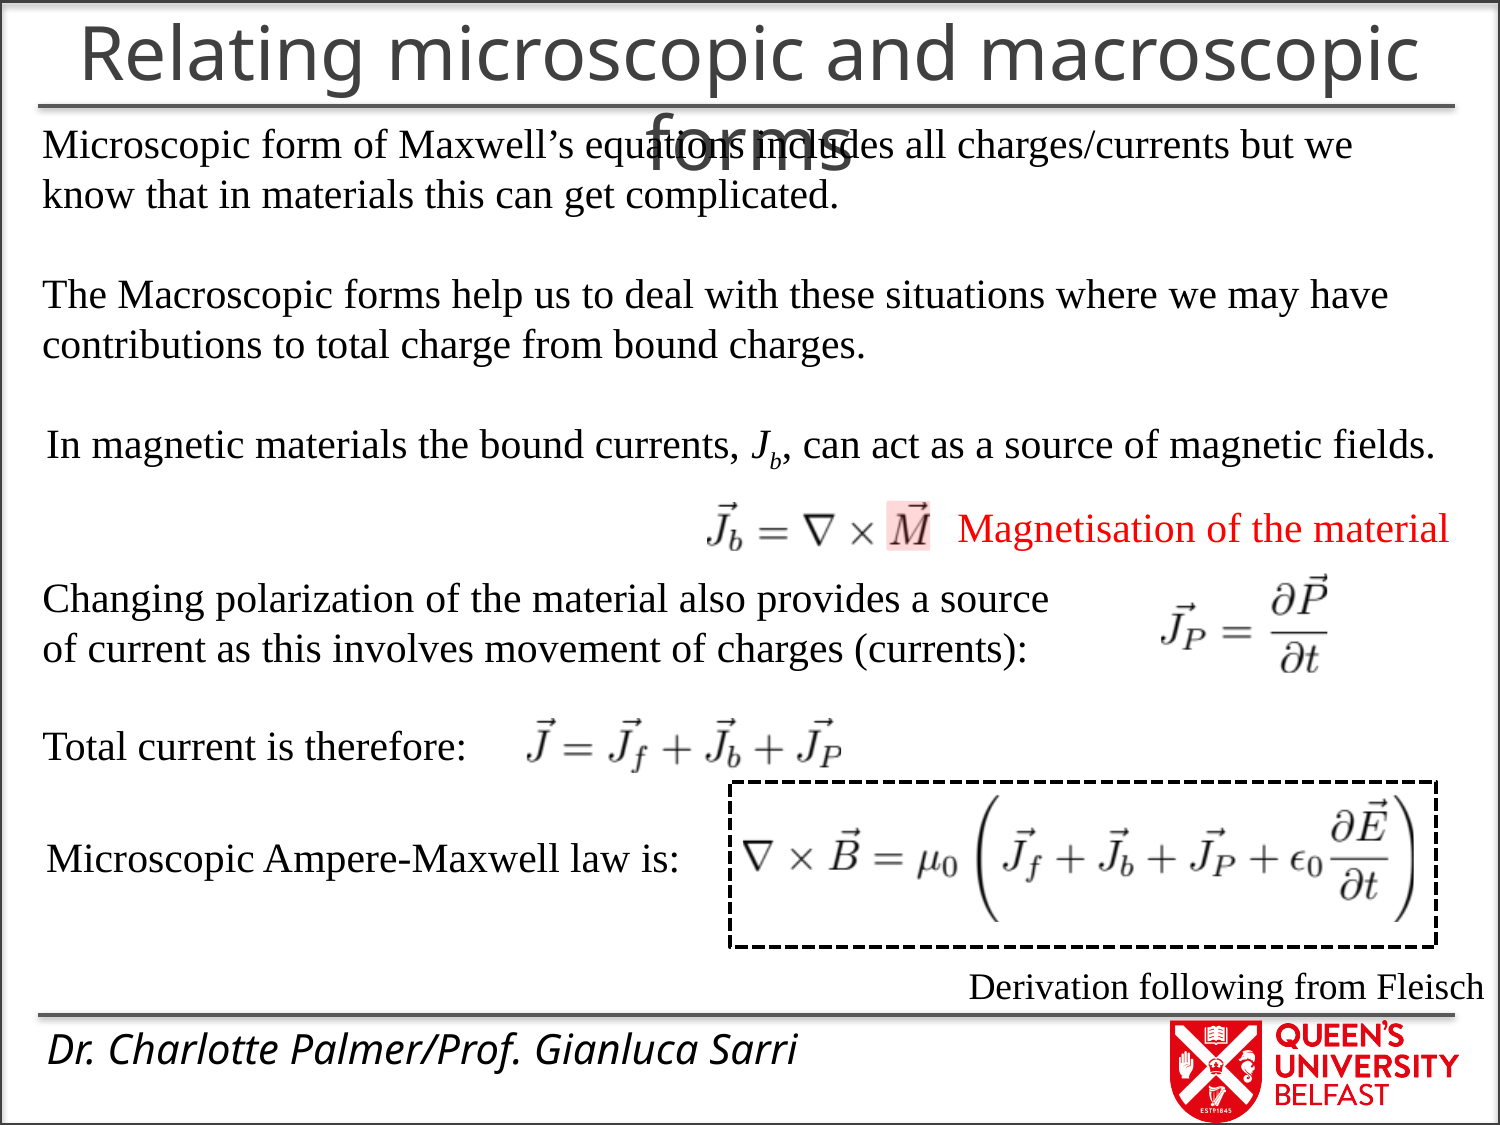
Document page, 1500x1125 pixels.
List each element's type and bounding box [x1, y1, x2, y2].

picture [526, 717, 842, 773]
picture [1170, 1019, 1459, 1123]
picture [1160, 572, 1328, 673]
picture [742, 794, 1414, 922]
picture [706, 502, 931, 551]
text_box [0, 0, 1500, 1125]
